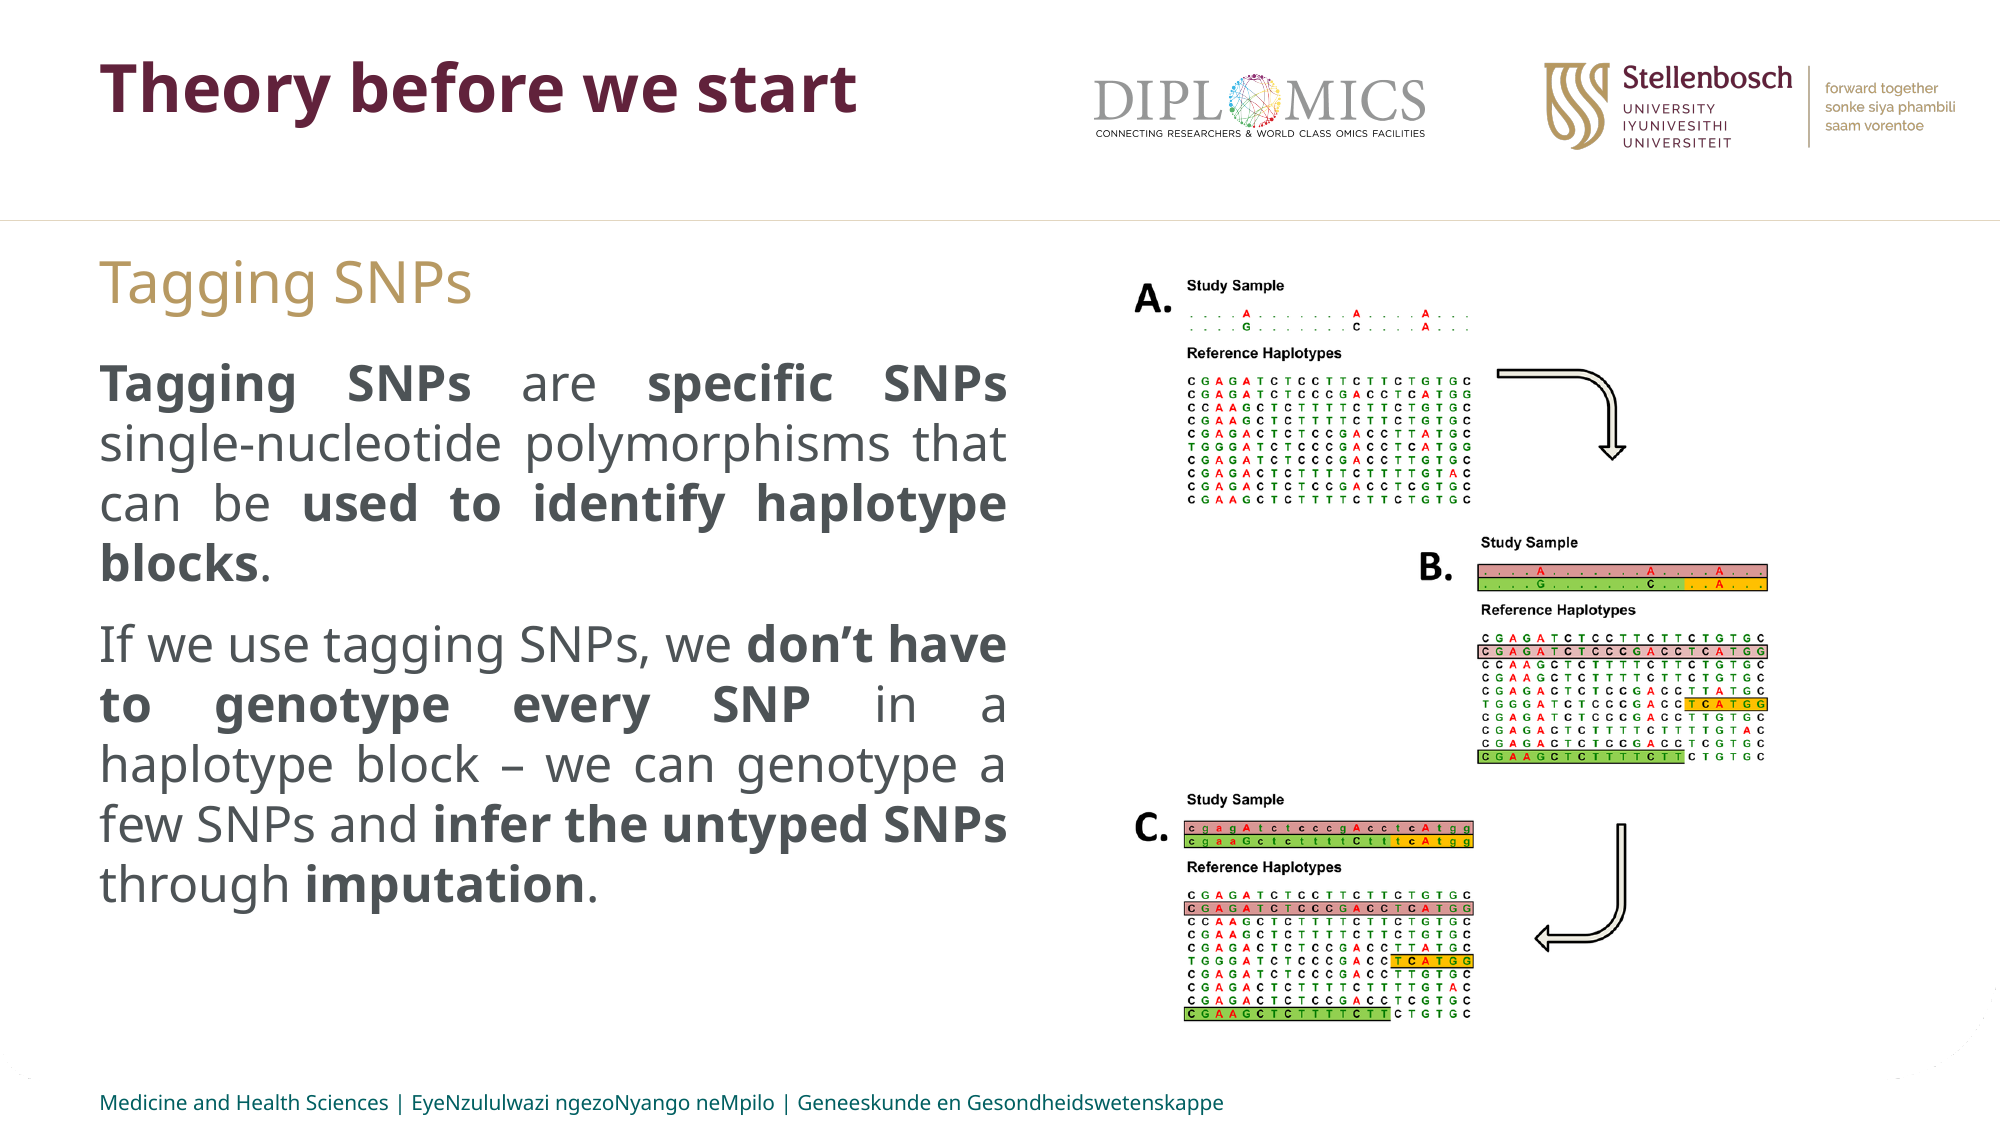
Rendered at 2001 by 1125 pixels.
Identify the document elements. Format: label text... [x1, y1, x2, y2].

title Theory before we start [85, 47, 1452, 215]
list Tagging SNPs are specific SNPs single-nucleotide polymorphisms that can be used to identify haplotype blocks. If we use tagging SNPs, we don’t have to genotype every SNP in a haplotype block – we can genotype a few SNPs and infer the untyped SNPs through imputation. [85, 344, 1024, 1069]
picture [1094, 73, 1425, 137]
list Tagging SNPs [85, 227, 1910, 333]
picture [0, 271, 2000, 1125]
picture [1499, 21, 2000, 192]
